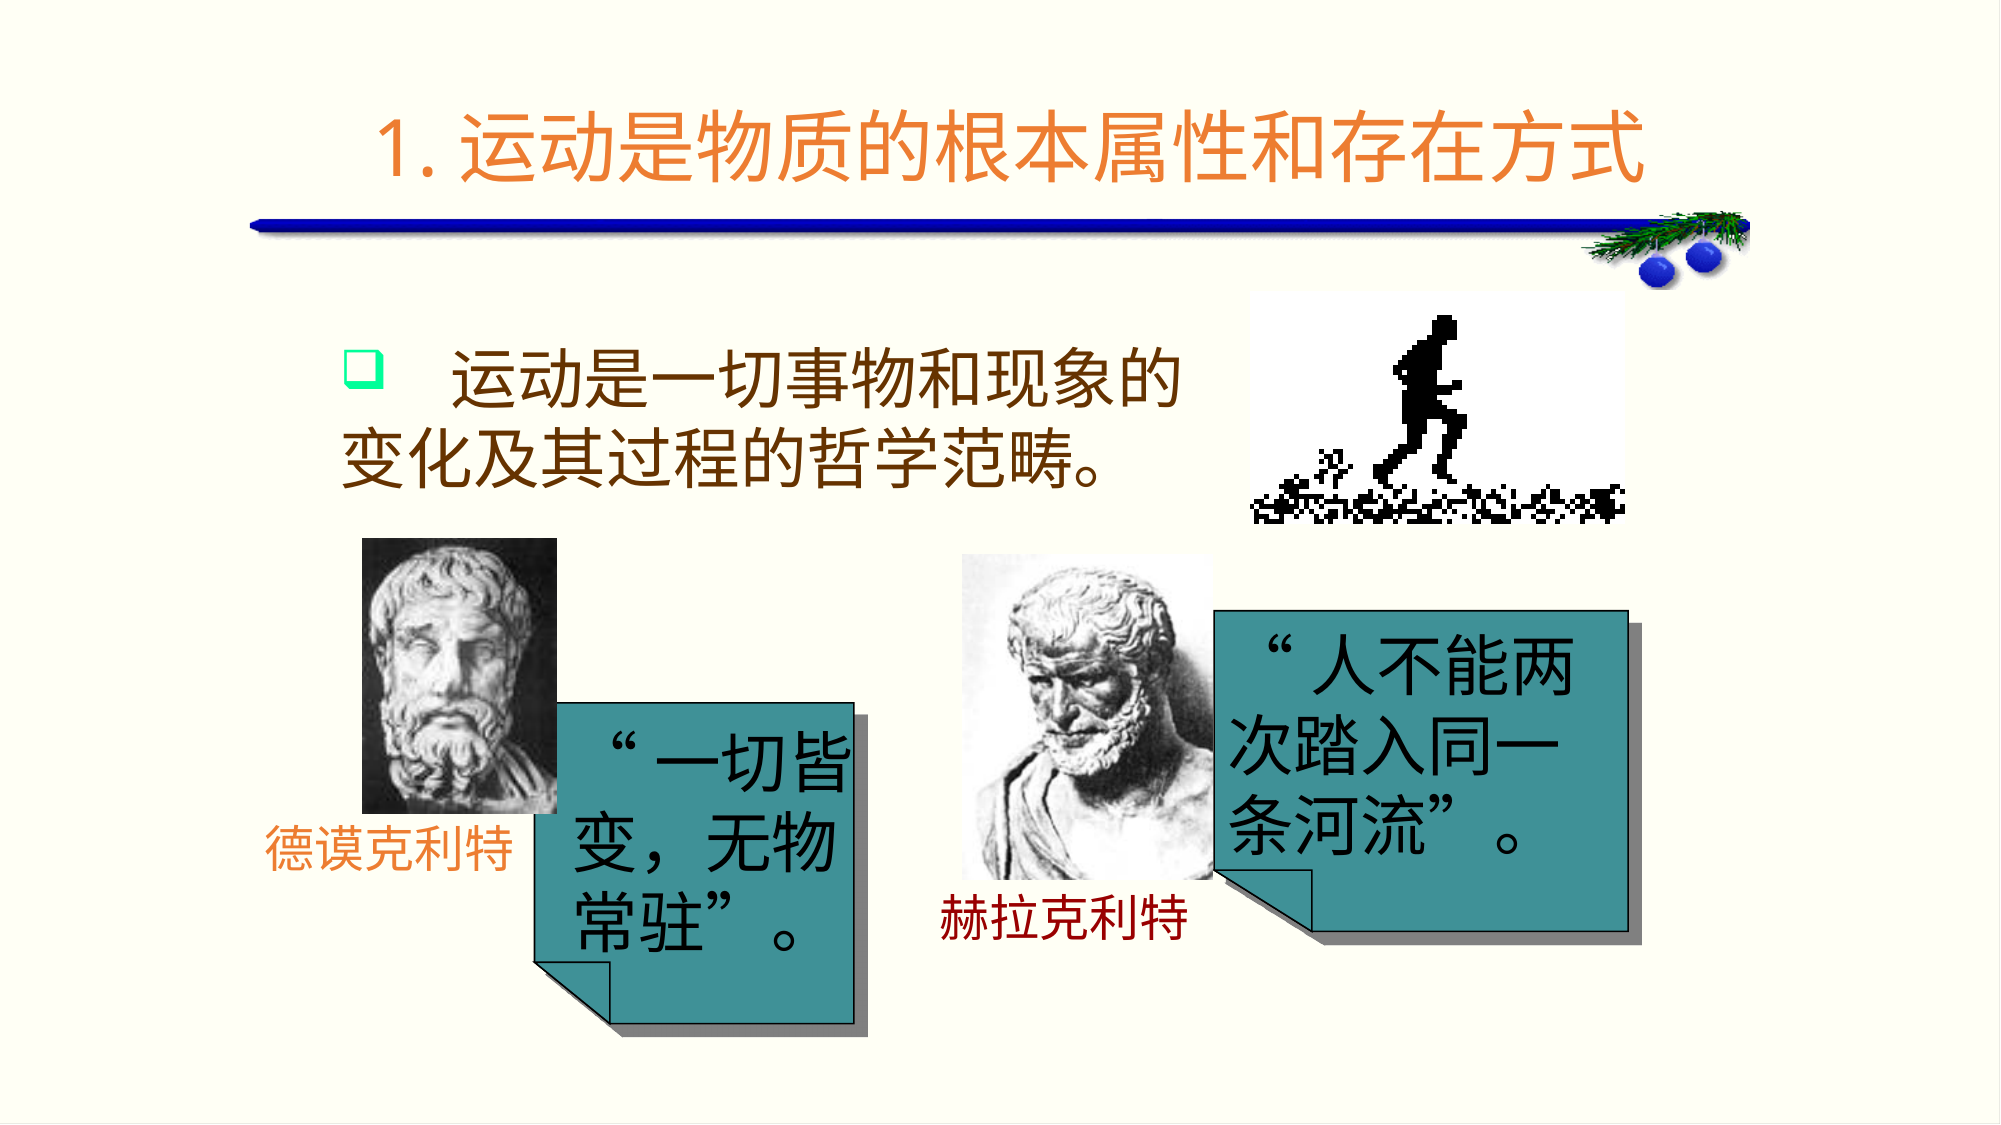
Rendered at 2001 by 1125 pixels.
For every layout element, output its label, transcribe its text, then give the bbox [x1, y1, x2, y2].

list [1249, 291, 1625, 524]
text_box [249, 538, 882, 1024]
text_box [924, 554, 1638, 955]
text_box [549, 316, 1249, 412]
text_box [249, 207, 1750, 290]
picture [0, 0, 2001, 1125]
text_box 1.运动是物质的根本属性和存在方式 [357, 90, 1662, 200]
text_box 运动是一切事物和现象的变化及其过程的哲学范畴。 [324, 329, 1200, 504]
